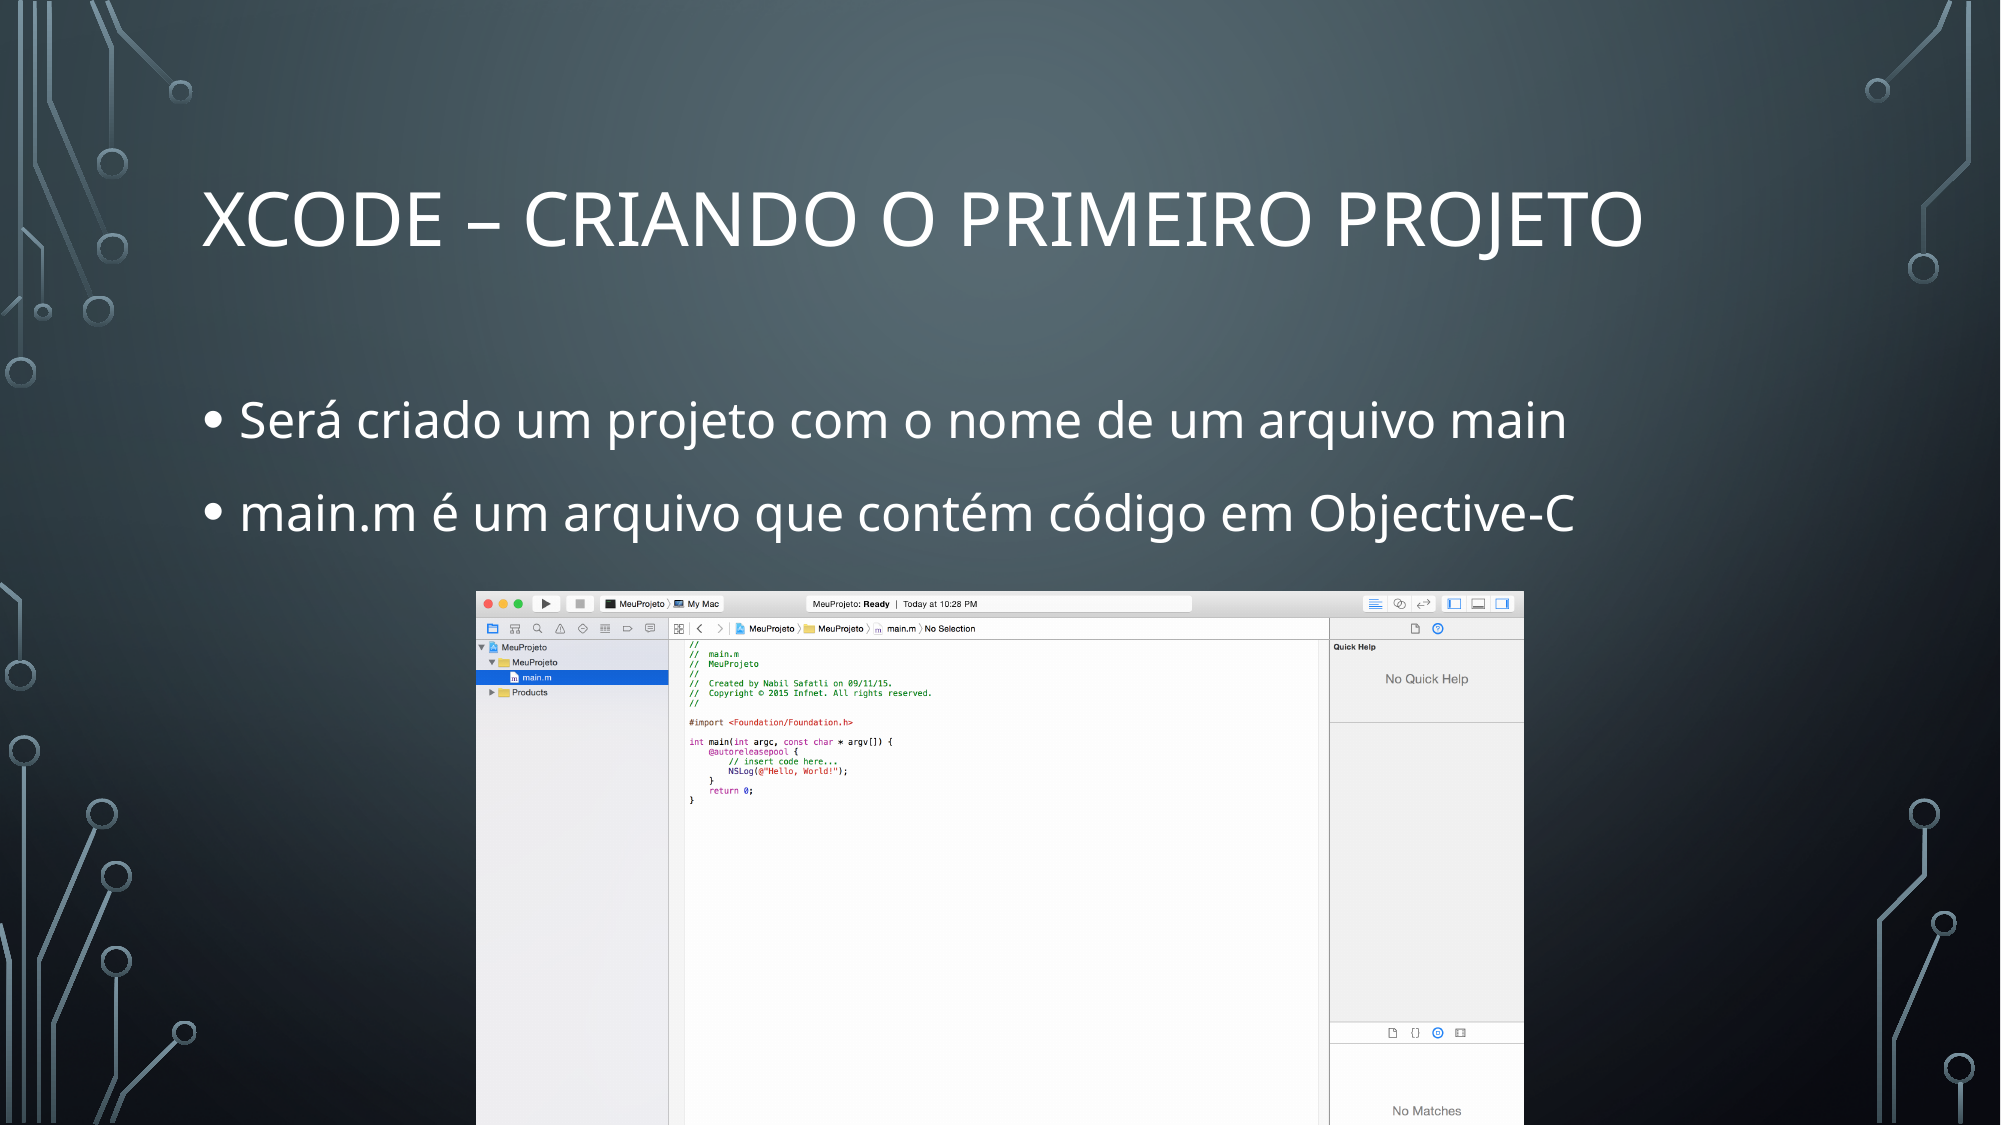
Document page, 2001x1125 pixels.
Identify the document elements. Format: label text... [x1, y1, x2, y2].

title XCODE – Criando o primeiro projeto [187, 101, 1845, 344]
list Será criado um projeto com o nome de um arquivo main main.m é um arquivo que contém código em Objective-C [187, 369, 1813, 950]
picture [476, 591, 1524, 1125]
